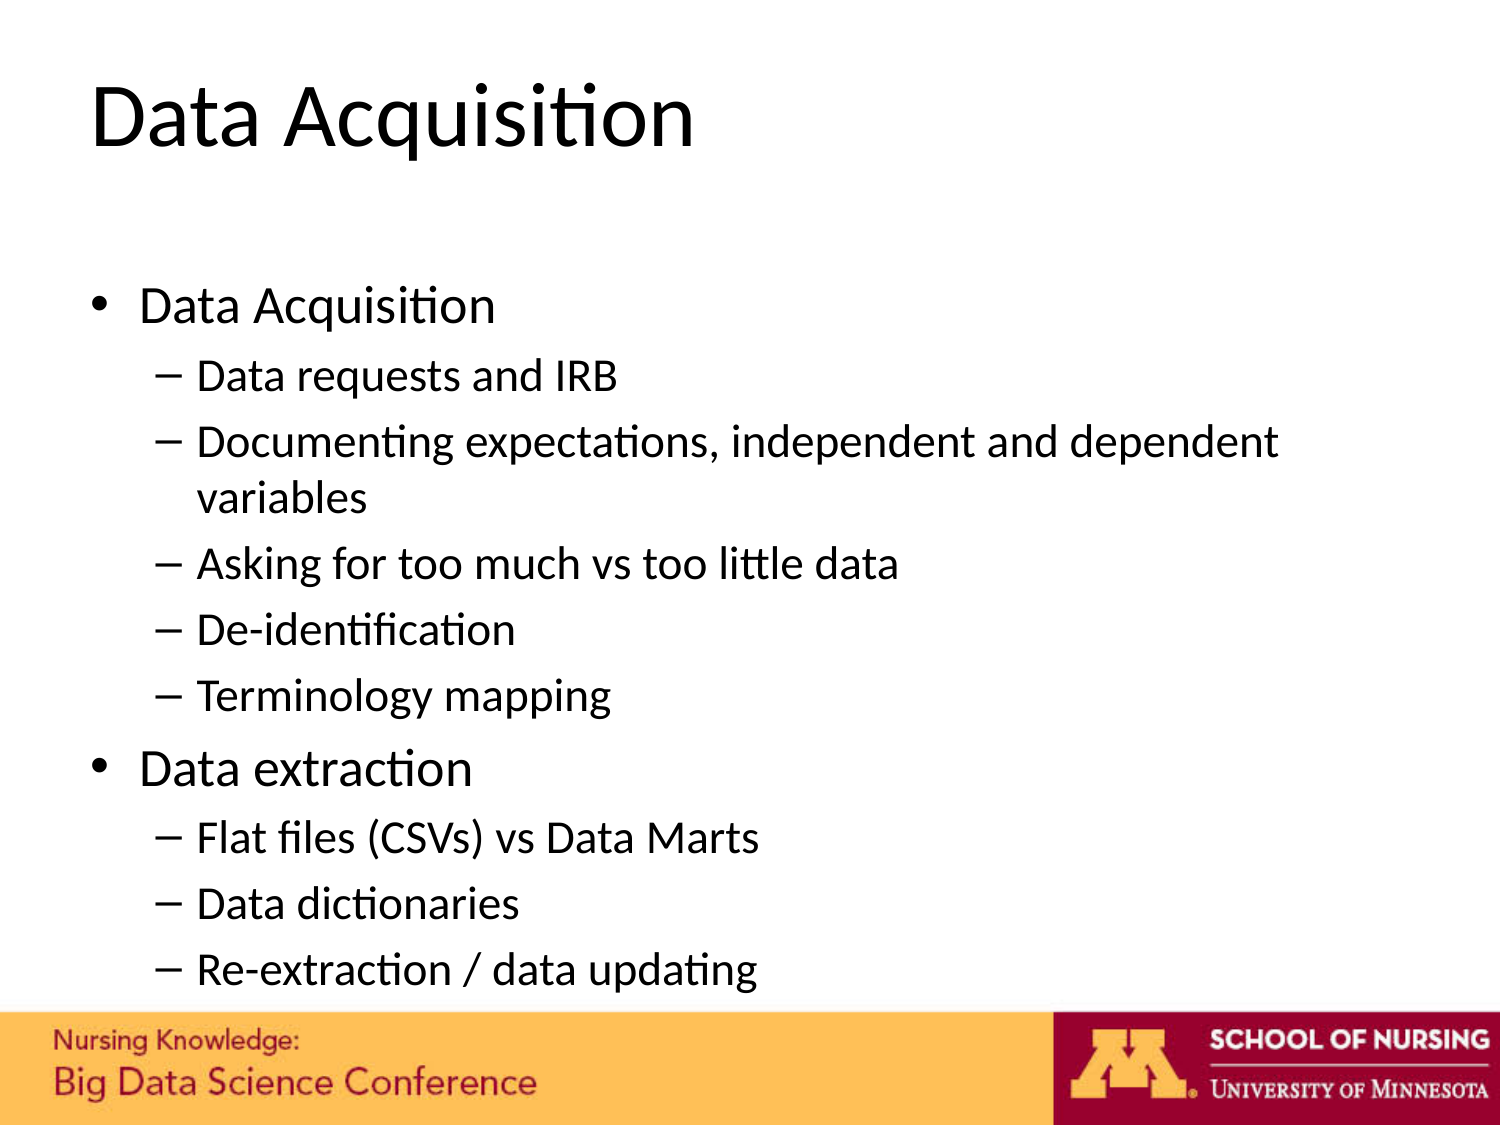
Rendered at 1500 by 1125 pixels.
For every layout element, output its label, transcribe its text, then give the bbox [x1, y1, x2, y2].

title Data Acquisition [75, 45, 1425, 175]
picture [0, 0, 1500, 1125]
list Data Acquisition Data requests and IRB Documenting expectations, independent and dependent variables Asking for too much vs too little data De-identification Terminology mapping Data extraction Flat files (CSVs) vs Data Marts Data dictionaries Re-extraction / data updating [75, 262, 1425, 1005]
